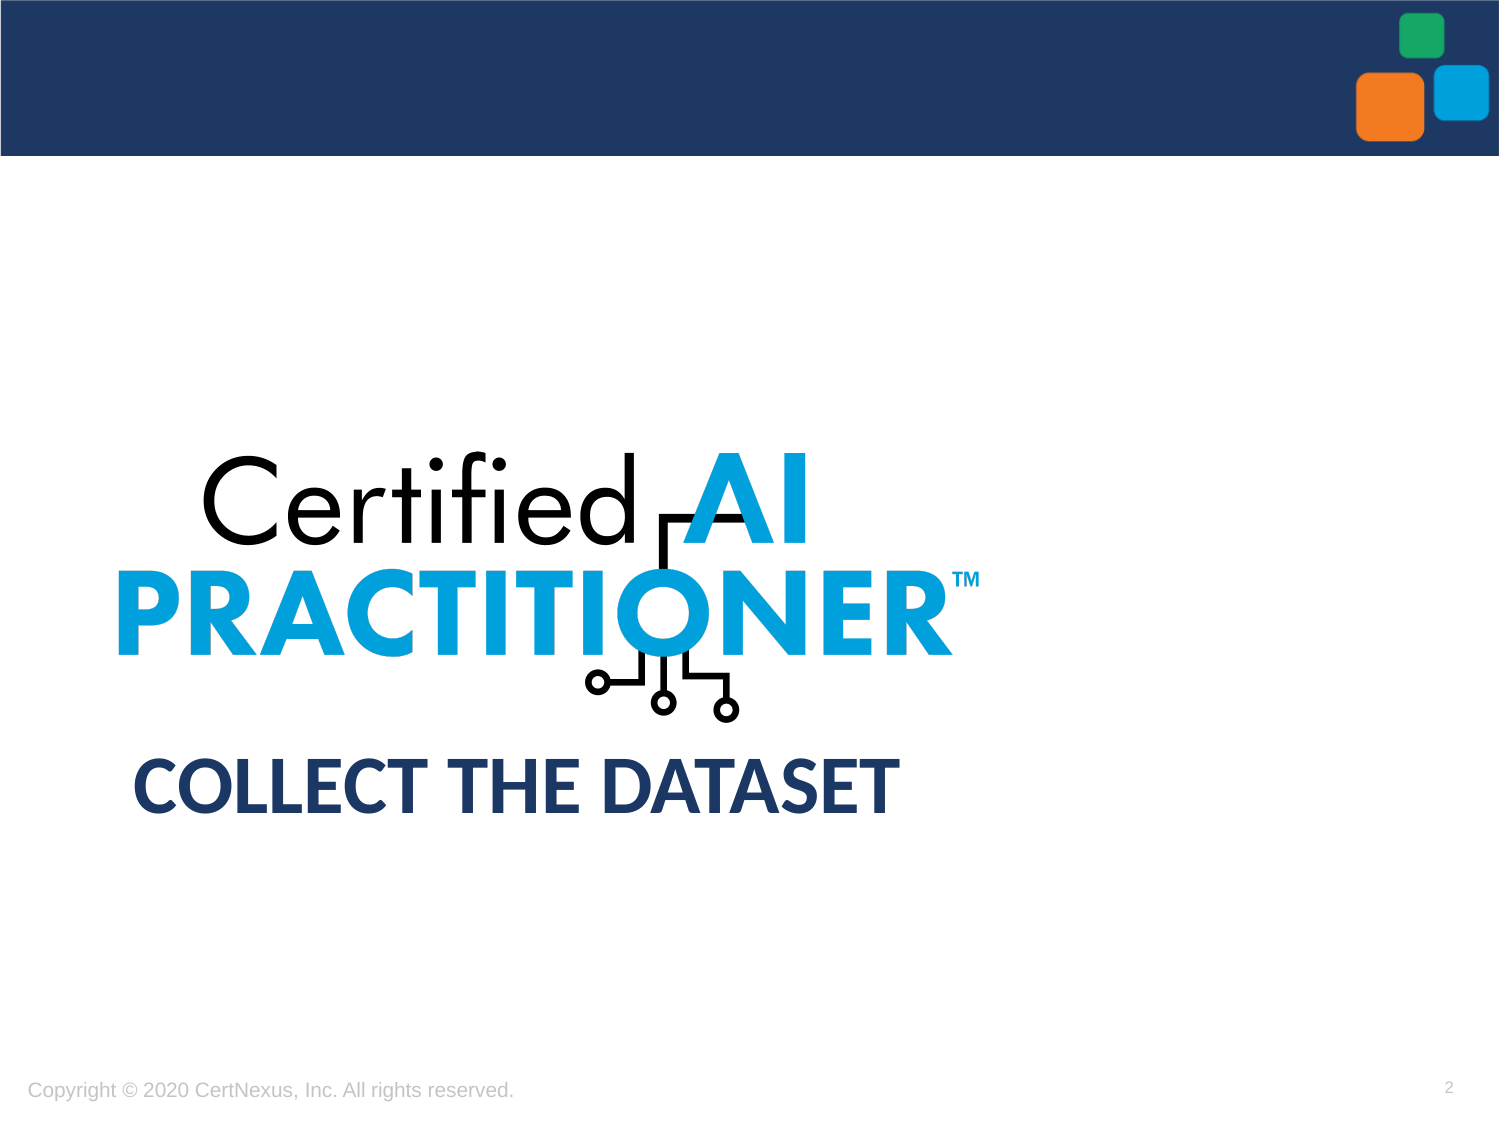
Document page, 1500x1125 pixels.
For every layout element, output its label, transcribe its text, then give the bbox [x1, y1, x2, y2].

picture [0, 0, 1500, 156]
slide_number 2 [1118, 1057, 1469, 1118]
picture [139, 587, 158, 609]
list Collect the Dataset [118, 722, 1394, 947]
picture [118, 451, 979, 724]
